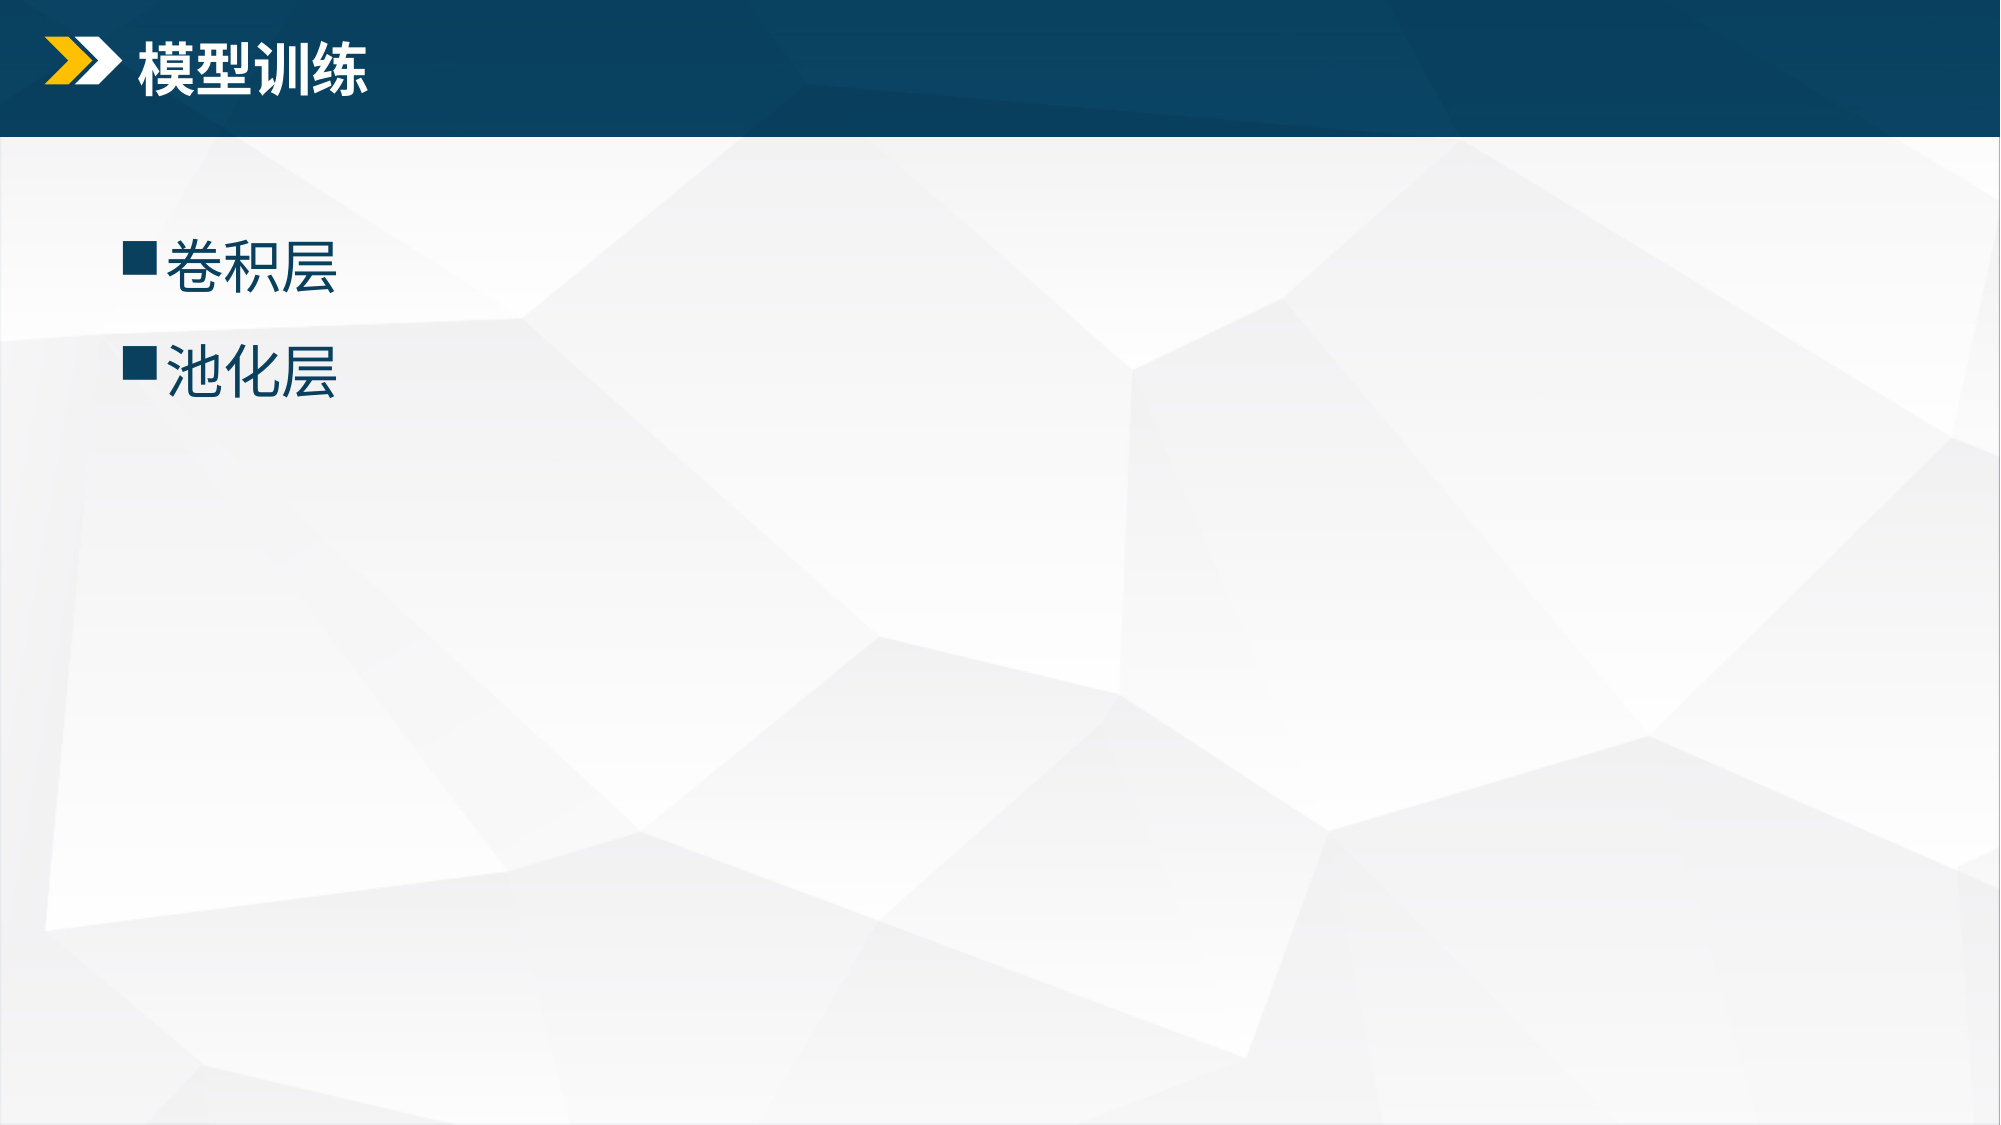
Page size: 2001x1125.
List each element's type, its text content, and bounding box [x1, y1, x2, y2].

list 卷积层 池化层 [103, 188, 1868, 1048]
text_box 模型训练 [122, 33, 1755, 124]
picture [0, 0, 2000, 1125]
